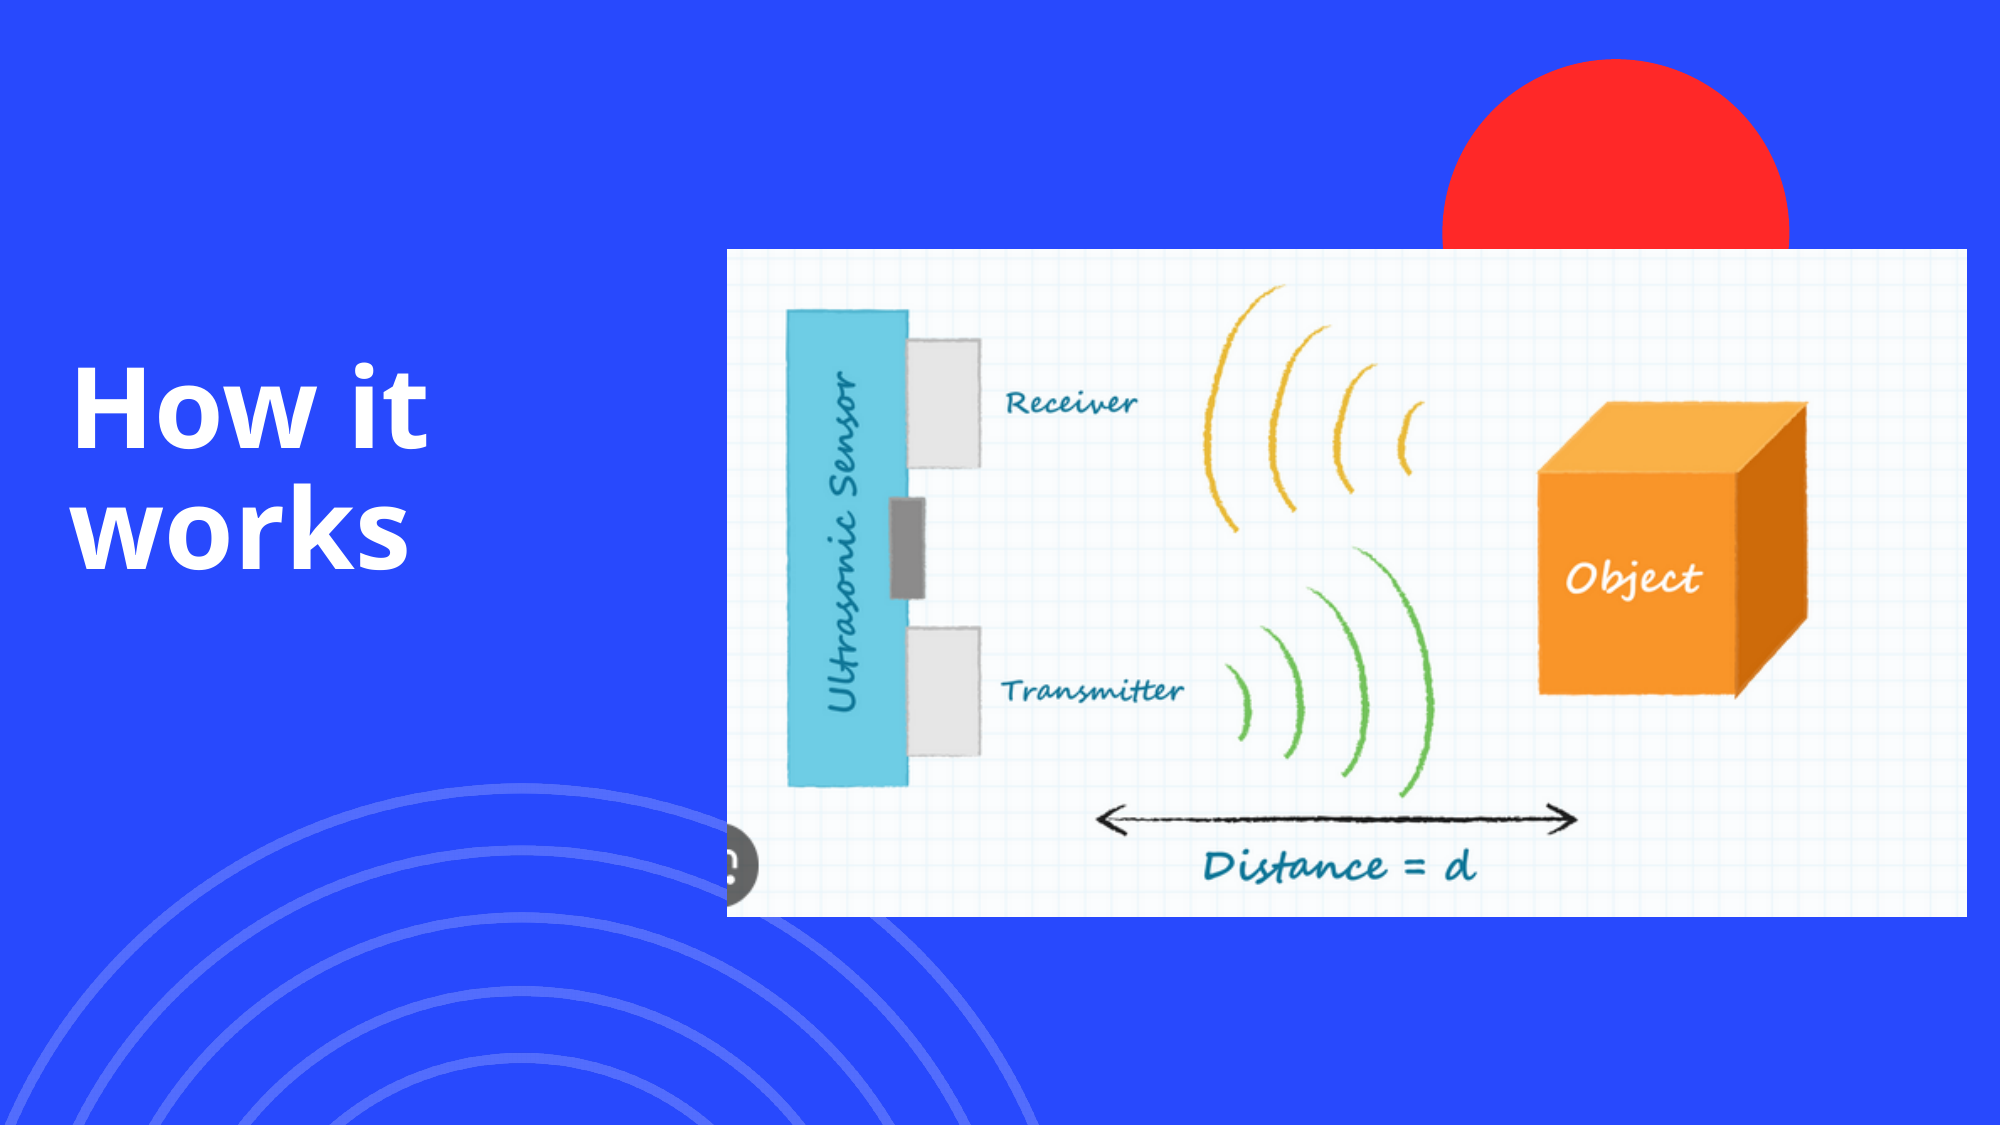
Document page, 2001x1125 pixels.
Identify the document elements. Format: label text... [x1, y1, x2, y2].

picture [0, 249, 1967, 1125]
title How it works [68, 99, 1040, 846]
